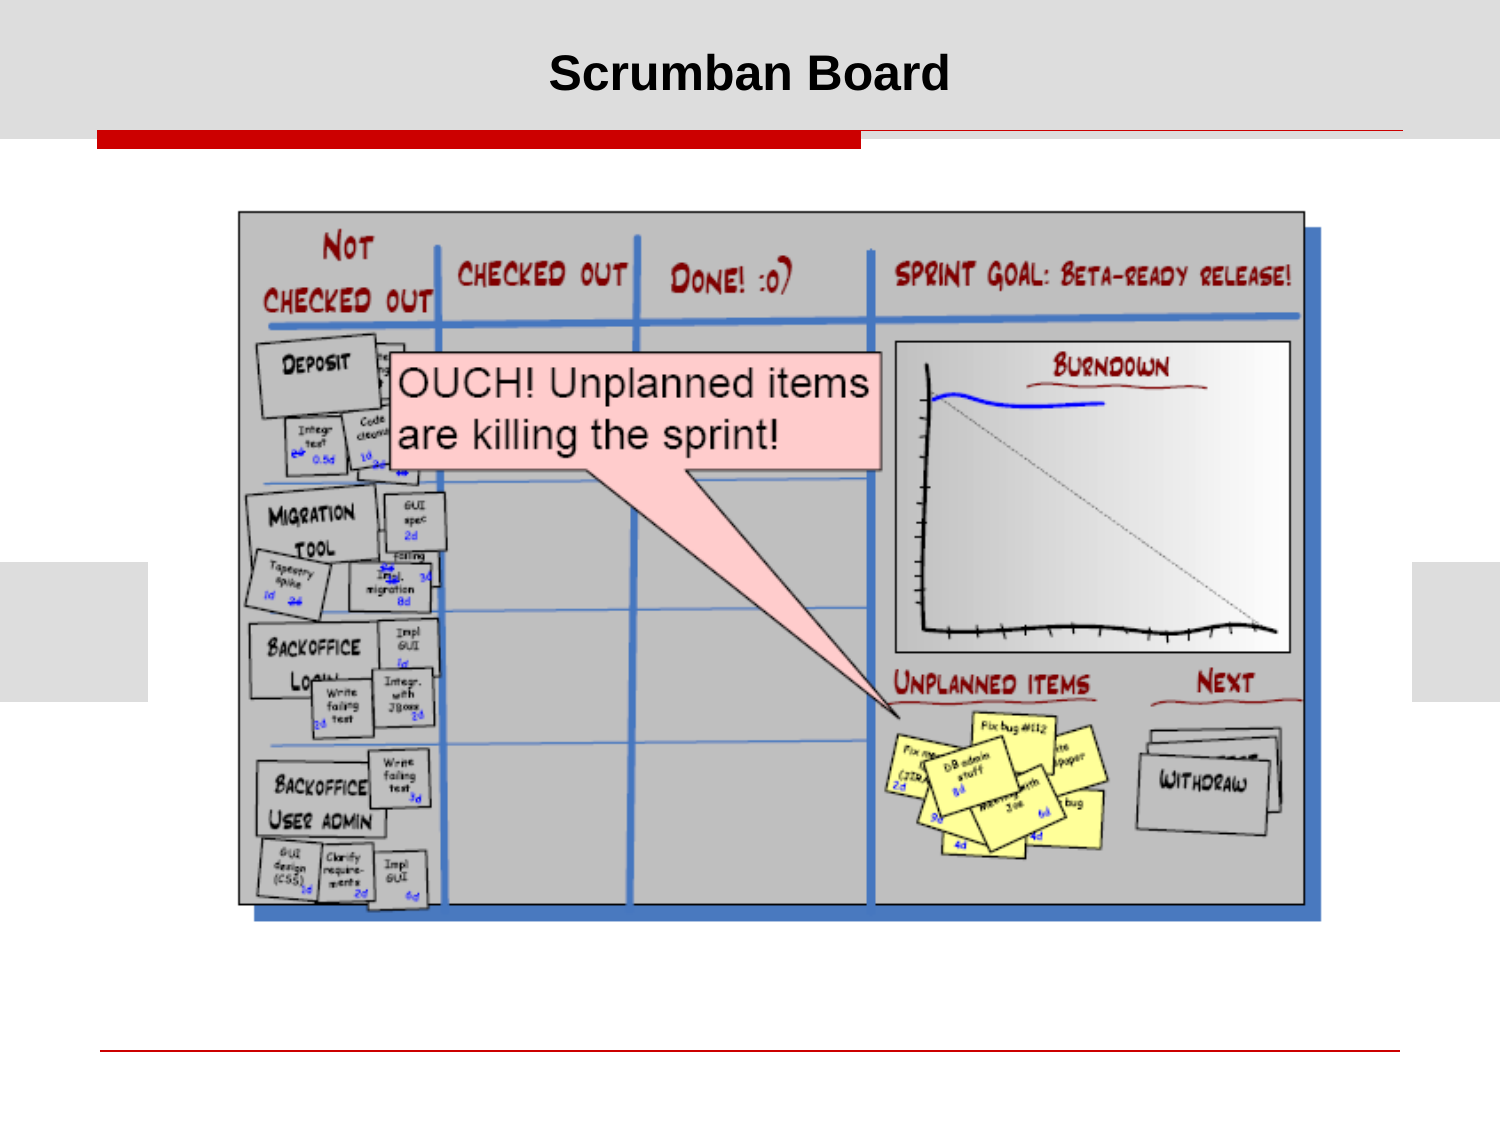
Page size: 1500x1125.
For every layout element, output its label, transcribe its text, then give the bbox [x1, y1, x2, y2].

picture [0, 115, 1500, 1125]
title Scrumban Board [0, 0, 1500, 115]
